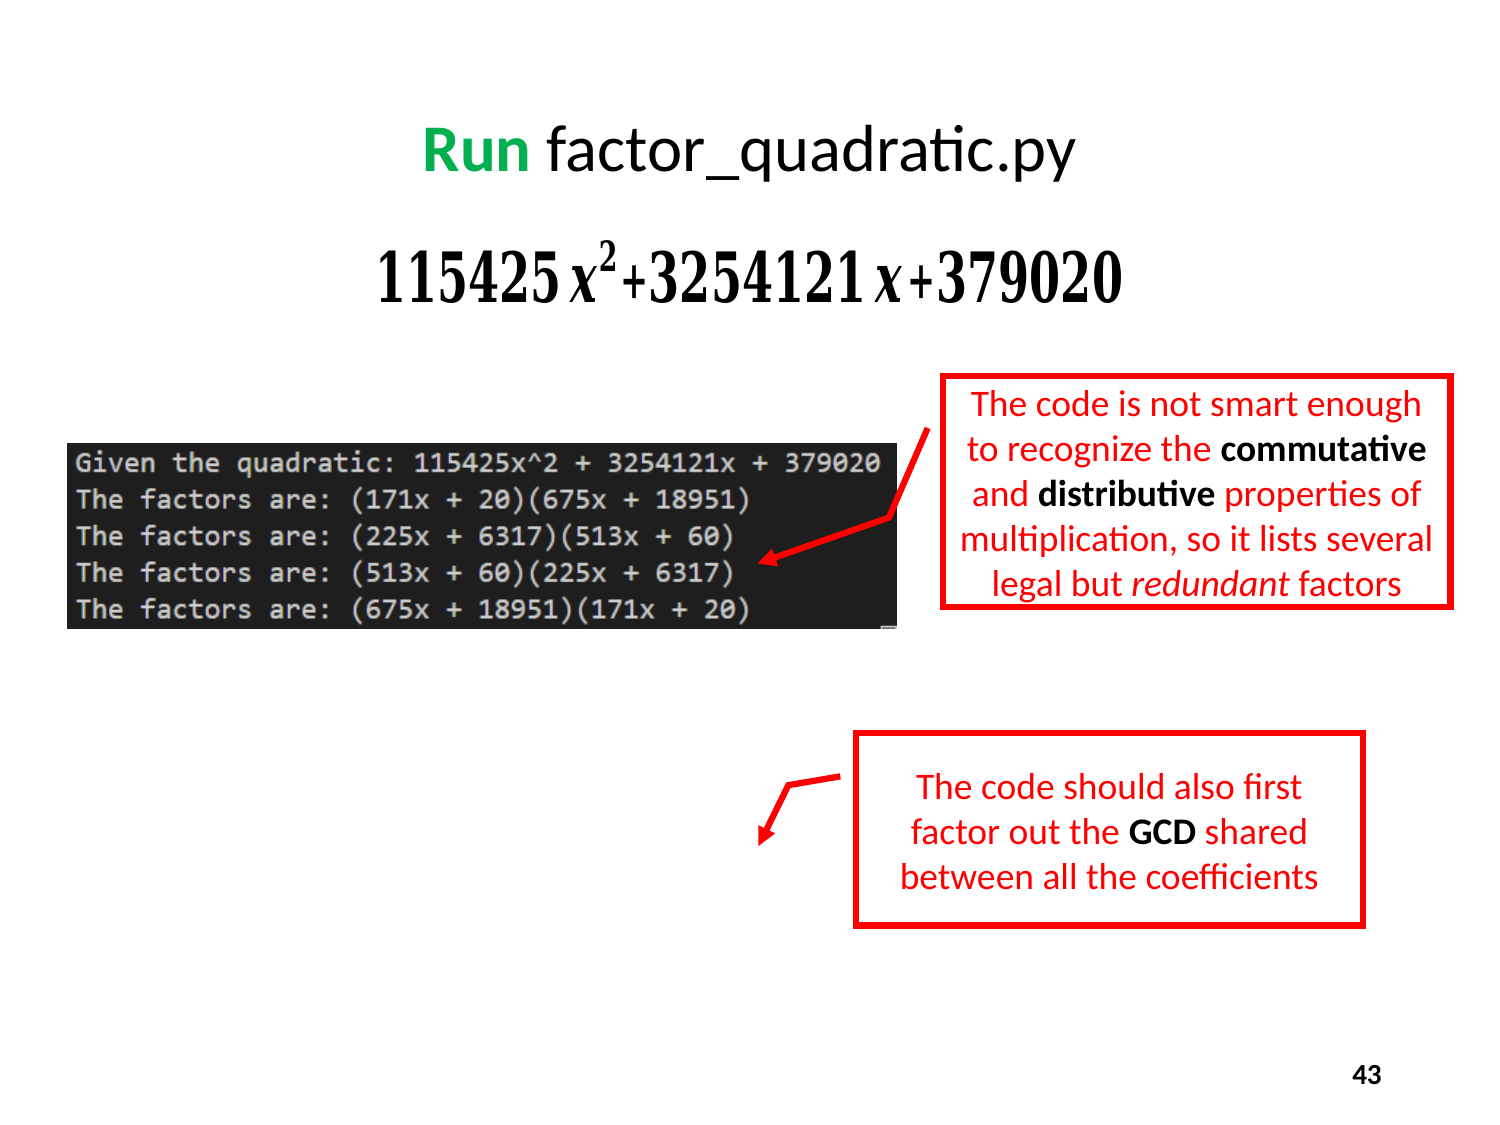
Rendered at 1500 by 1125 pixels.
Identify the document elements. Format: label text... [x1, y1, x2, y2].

text_box The code should also first factor out the GCD shared between all the coefficients [758, 775, 841, 847]
text_box The code is not smart enough to recognize the commutative and distributive properties of multiplication, so it lists several legal but redundant factors [942, 375, 1451, 608]
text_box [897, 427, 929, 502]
title Run factor_quadratic.py [103, 59, 1397, 241]
text_box The code should also first factor out the GCD shared between all the coefficients [855, 732, 1364, 926]
picture [67, 443, 897, 629]
slide_number 43 [1059, 1042, 1397, 1103]
